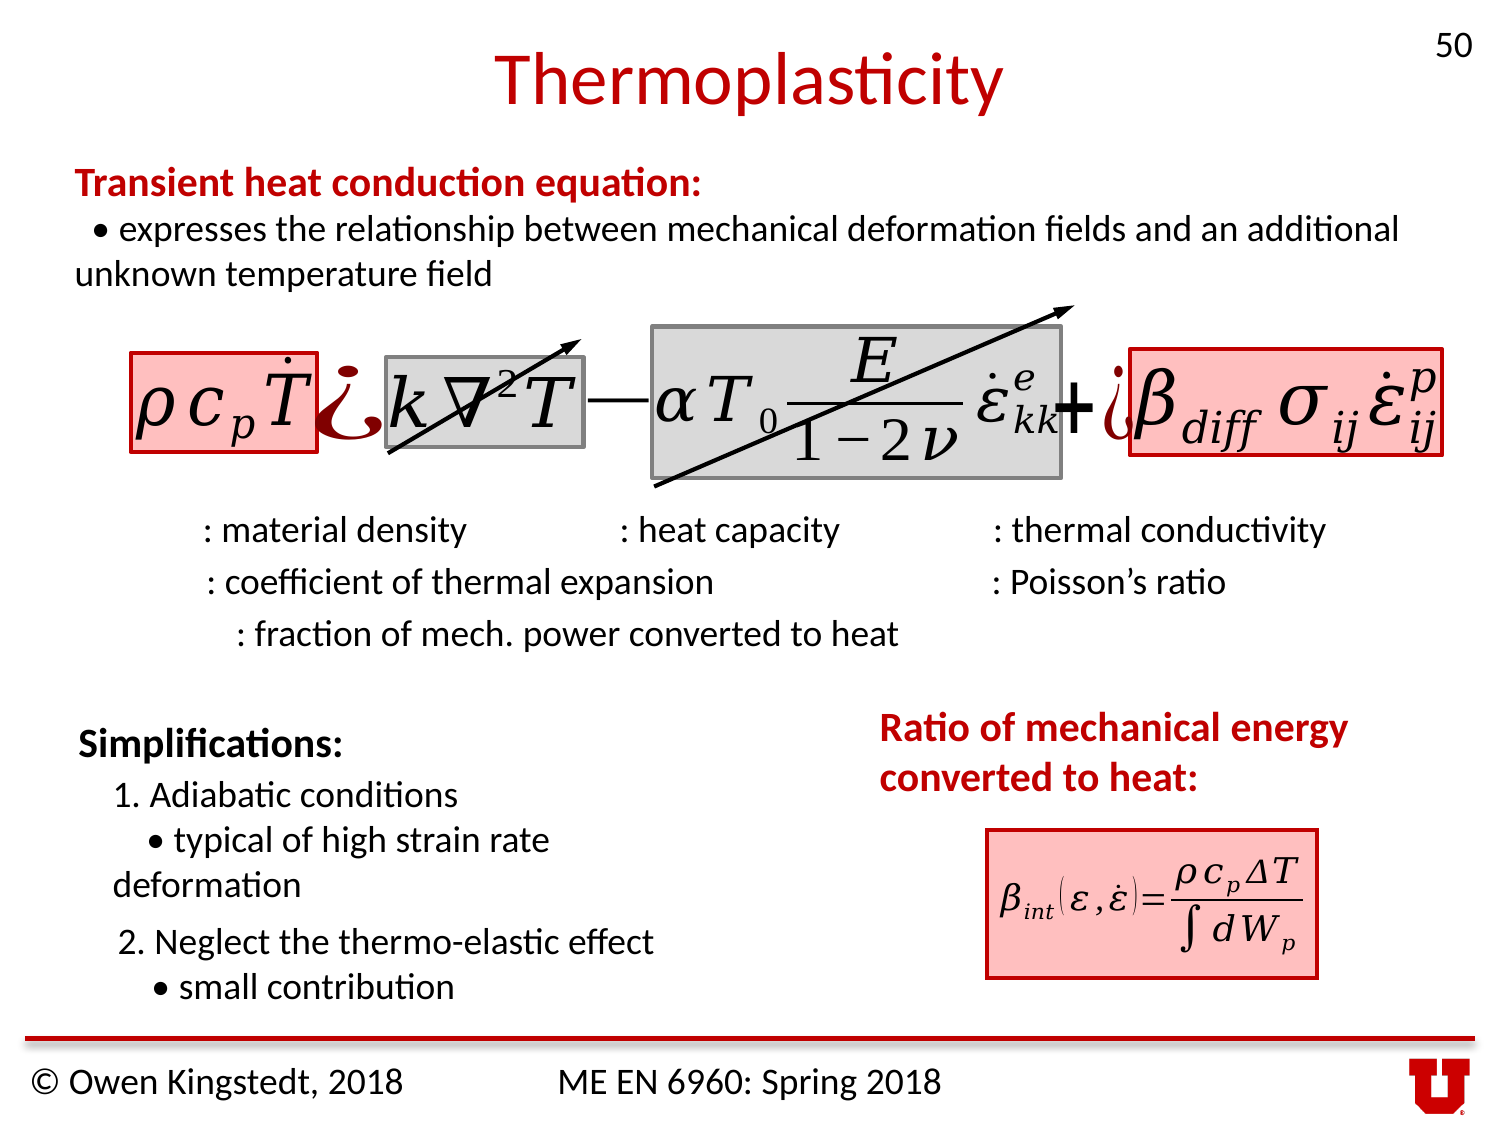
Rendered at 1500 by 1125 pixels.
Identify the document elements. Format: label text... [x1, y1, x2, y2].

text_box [864, 691, 1500, 979]
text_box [654, 305, 1075, 487]
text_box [387, 339, 582, 454]
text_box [62, 708, 753, 1016]
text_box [12, 1038, 1475, 1118]
text_box Transient heat conduction equation: • expresses the relationship between mechanical deformation fields and an additional unknown temperature field [59, 146, 1446, 302]
text_box 50 [1337, 12, 1488, 73]
text_box Thermoplasticity [480, 22, 1020, 128]
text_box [190, 505, 1340, 658]
